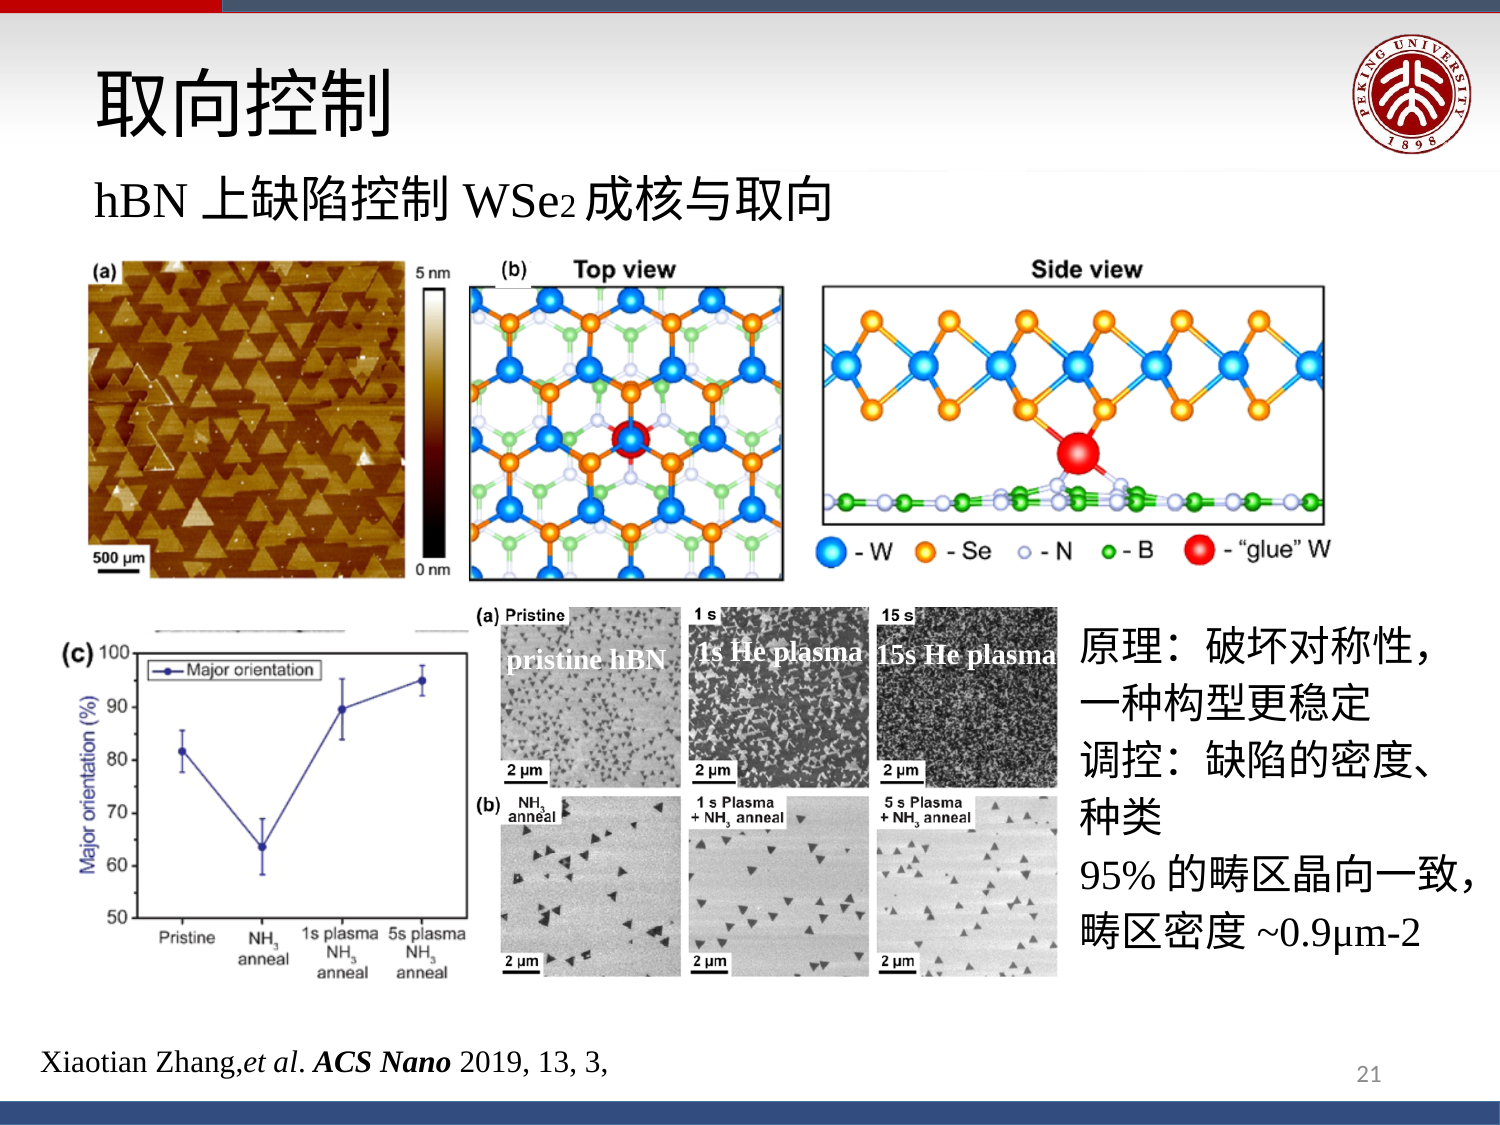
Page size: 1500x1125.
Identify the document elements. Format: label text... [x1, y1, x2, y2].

text_box 取向控制 [79, 49, 411, 155]
picture [0, 14, 1500, 172]
text_box Xiaotian Zhang,et al. ACS Nano 2019, 13, 3, [25, 1034, 624, 1087]
picture [84, 256, 456, 580]
text_box hBN上缺陷控制WSe2成核与取向 [79, 160, 1075, 235]
text_box 15s He plasma [1070, 628, 1136, 678]
slide_number 21 [1059, 1042, 1397, 1103]
text_box 原理：破坏对称性，一种构型更稳定 调控：缺陷的密度、种类 95%的畴区晶向一致，畴区密度~0.9μm-2 [1070, 605, 1498, 858]
picture [48, 240, 1338, 985]
